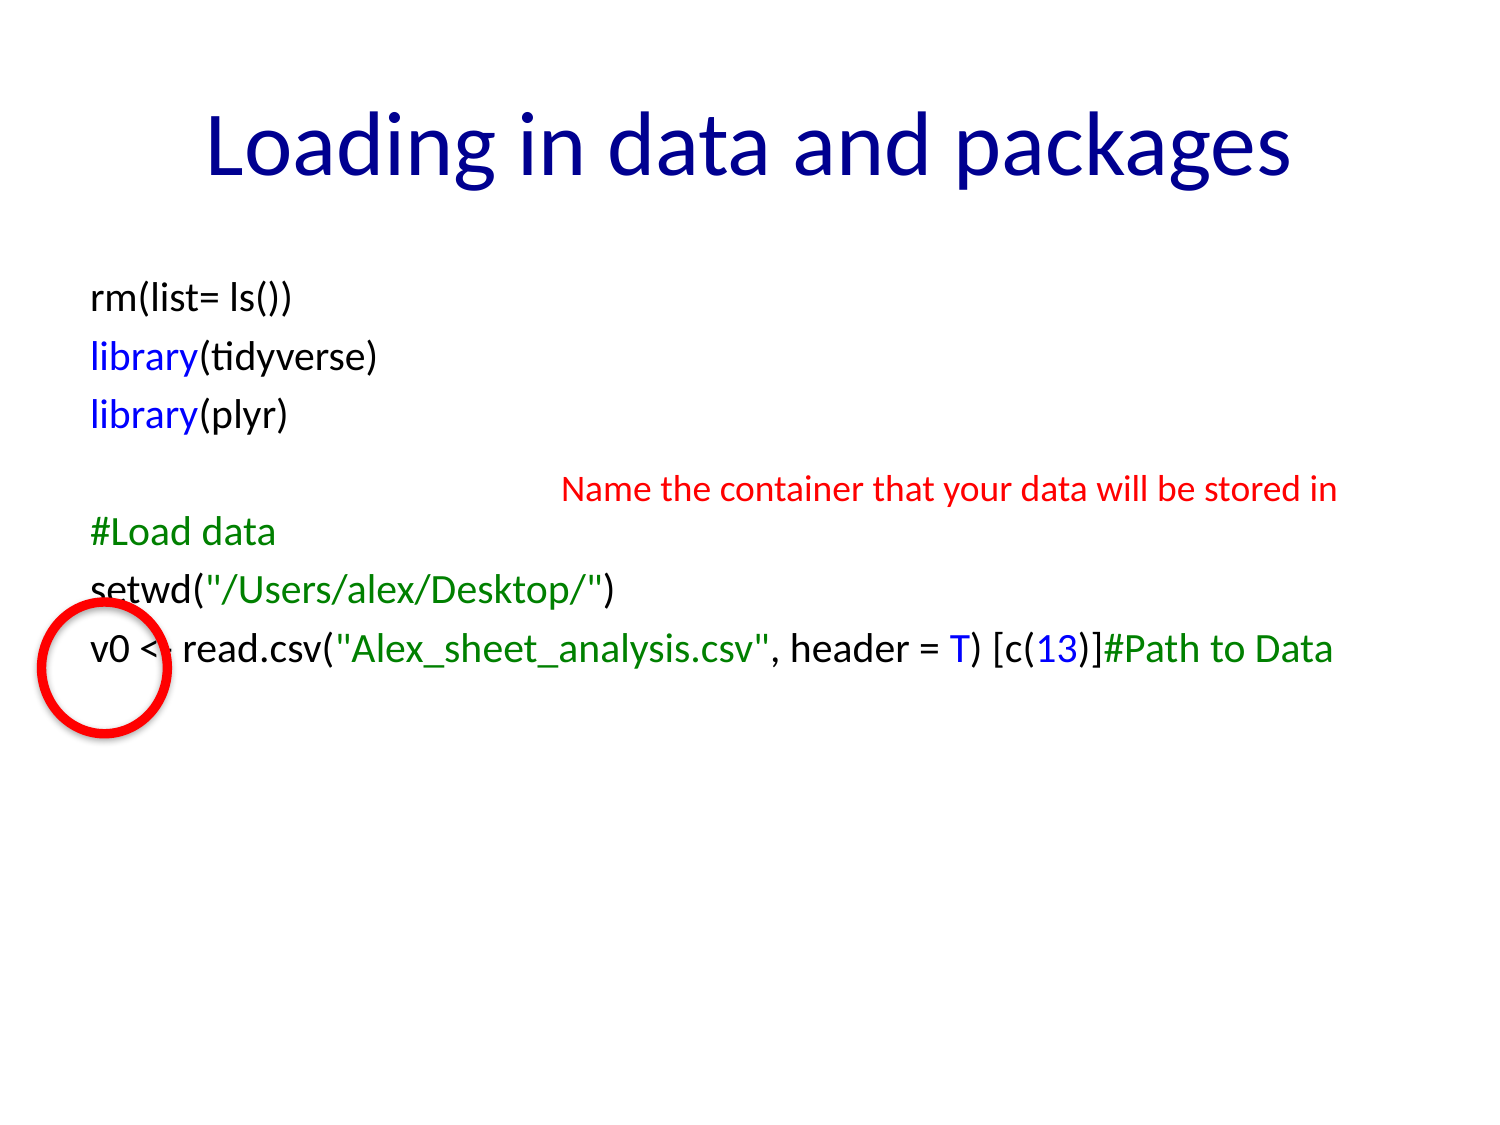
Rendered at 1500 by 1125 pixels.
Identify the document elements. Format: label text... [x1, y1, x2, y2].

text_box [40, 601, 169, 735]
text_box Name the container that your data will be stored in [546, 456, 1500, 517]
title Loading in data and packages [75, 45, 1425, 233]
list rm(list= ls()) library(tidyverse) library(plyr) #Load data setwd("/Users/alex/Desktop/") v0 <- read.csv("Alex_sheet_analysis.csv", header = T) [c(13)]#Path to Data [75, 262, 1425, 1005]
